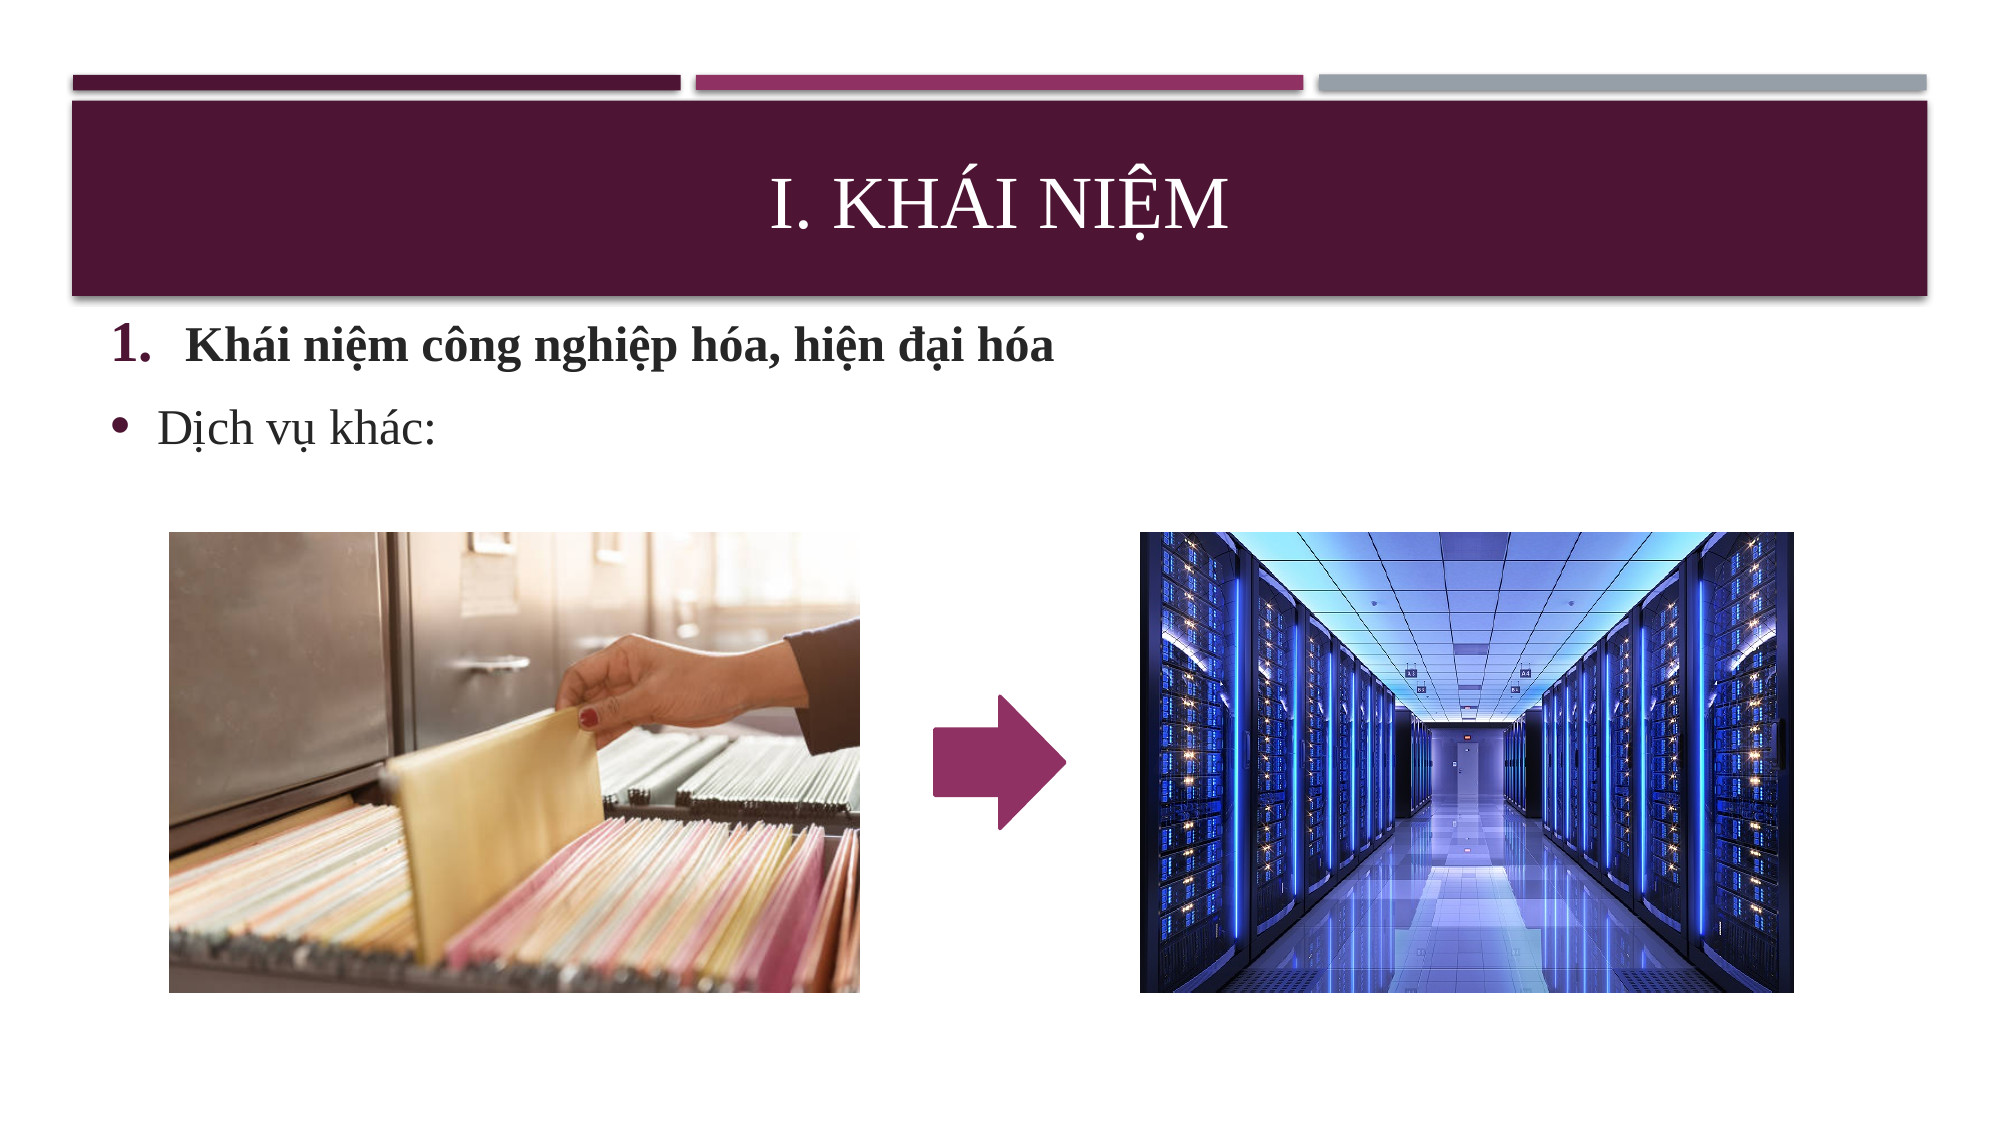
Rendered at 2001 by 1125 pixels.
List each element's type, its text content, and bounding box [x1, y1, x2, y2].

text_box Khái niệm công nghiệp hóa, hiện đại hóa Dịch vụ khác: [95, 304, 1905, 674]
text_box [933, 694, 1067, 831]
picture [168, 531, 861, 994]
title I. khái niệm [95, 115, 1905, 282]
picture [1139, 531, 1794, 994]
